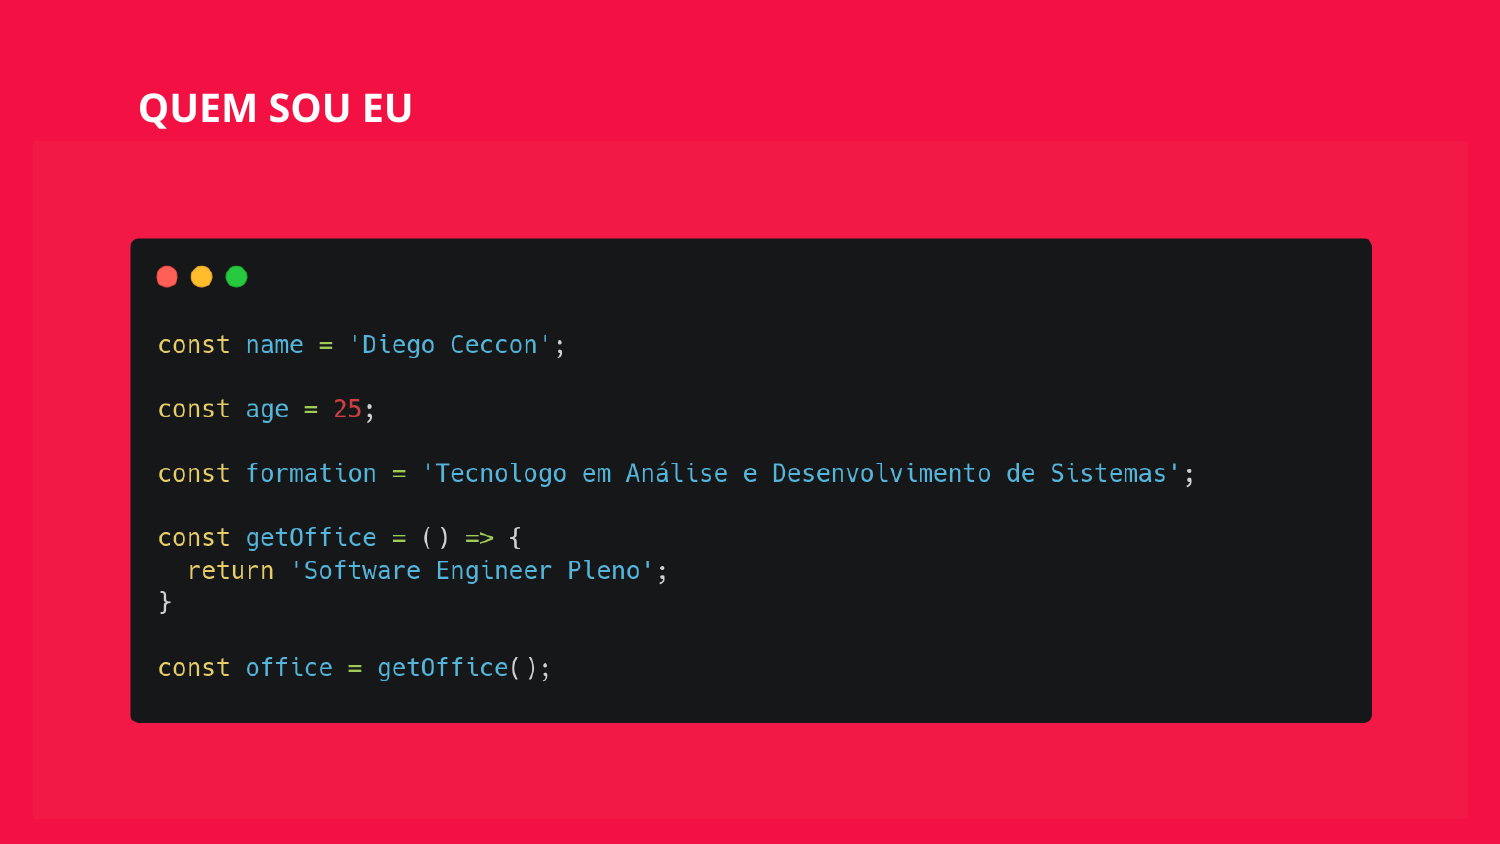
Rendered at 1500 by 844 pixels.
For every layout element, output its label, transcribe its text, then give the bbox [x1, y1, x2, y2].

picture [31, 139, 1468, 819]
text_box QUEM SOU EU [123, 60, 995, 138]
